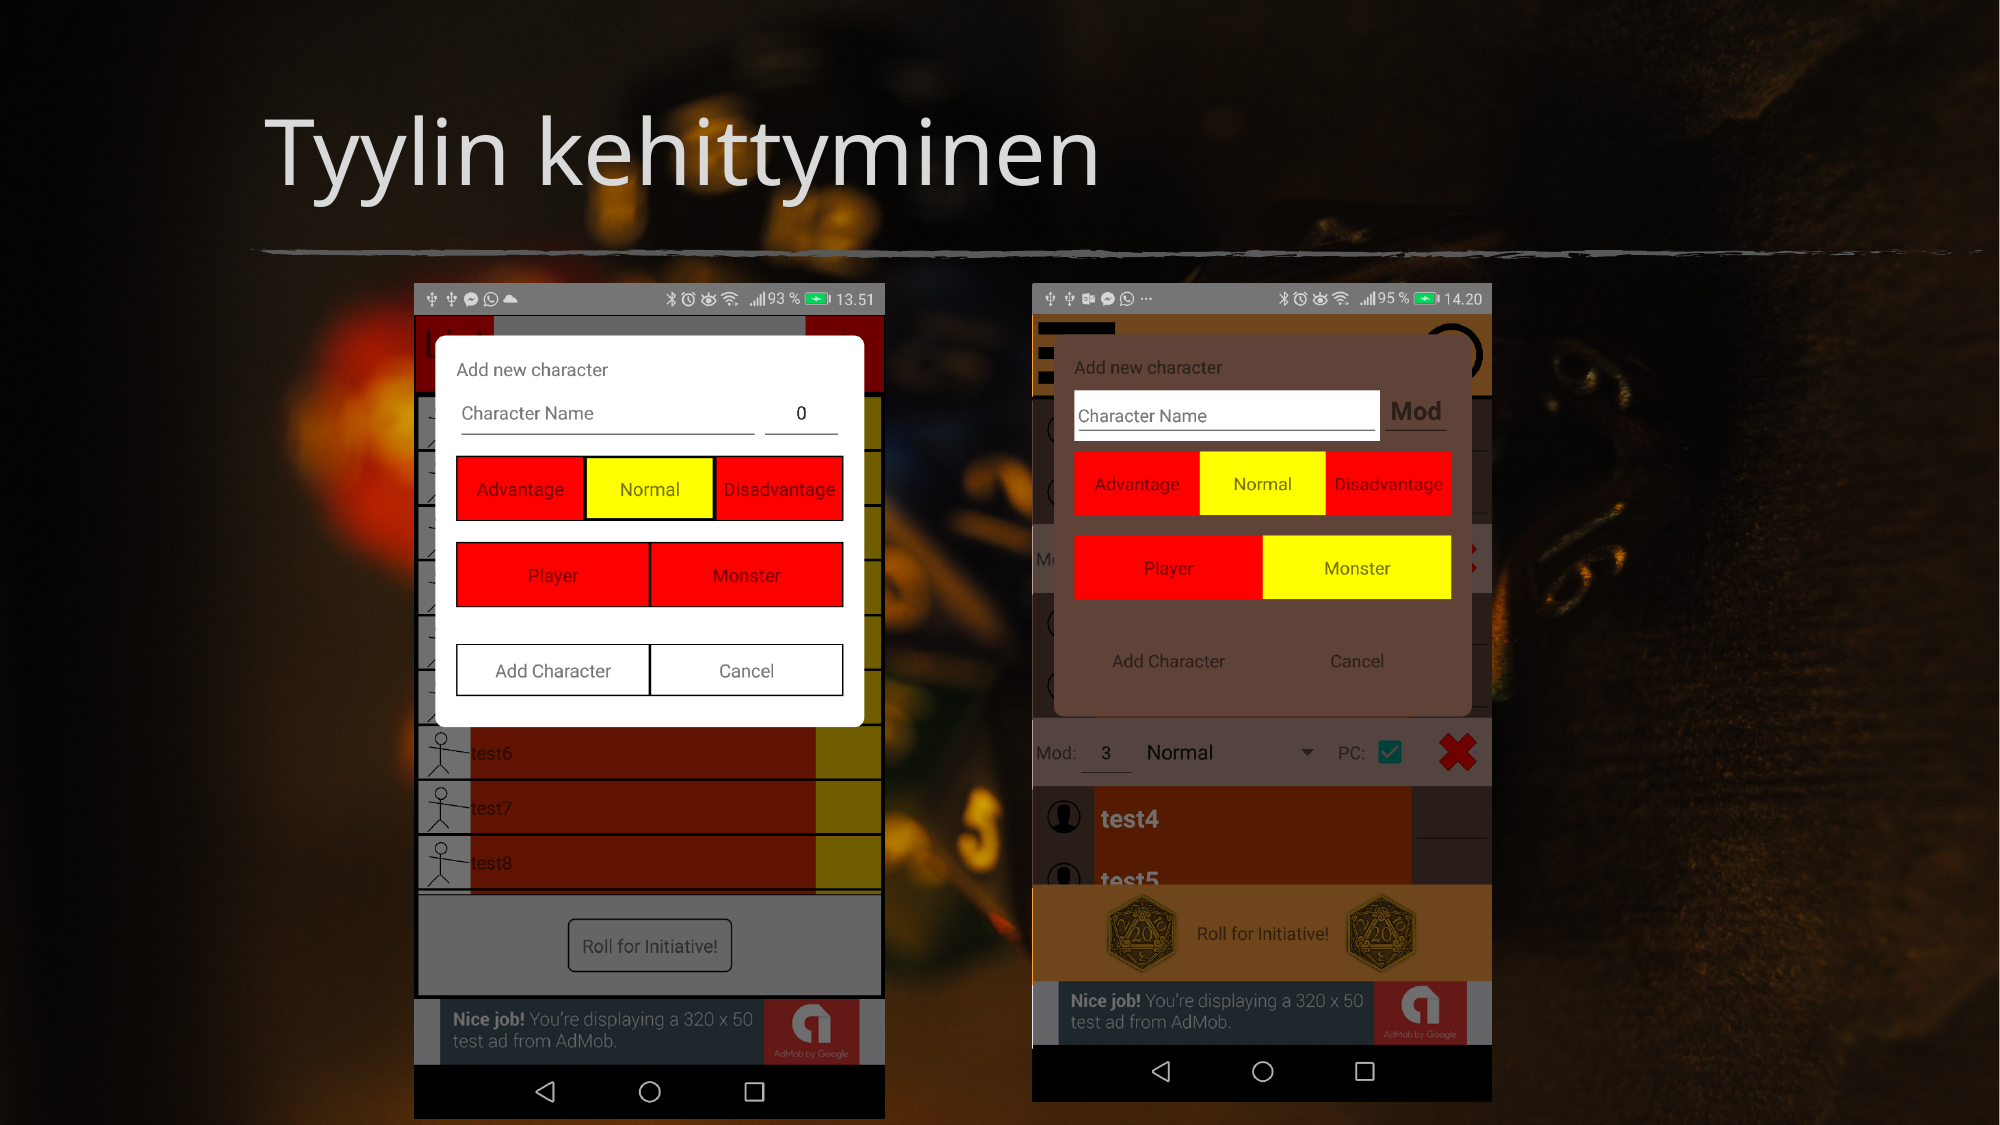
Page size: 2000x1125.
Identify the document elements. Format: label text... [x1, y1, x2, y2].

picture [0, 0, 2000, 1125]
title Tyylin kehittyminen [249, 45, 1750, 213]
